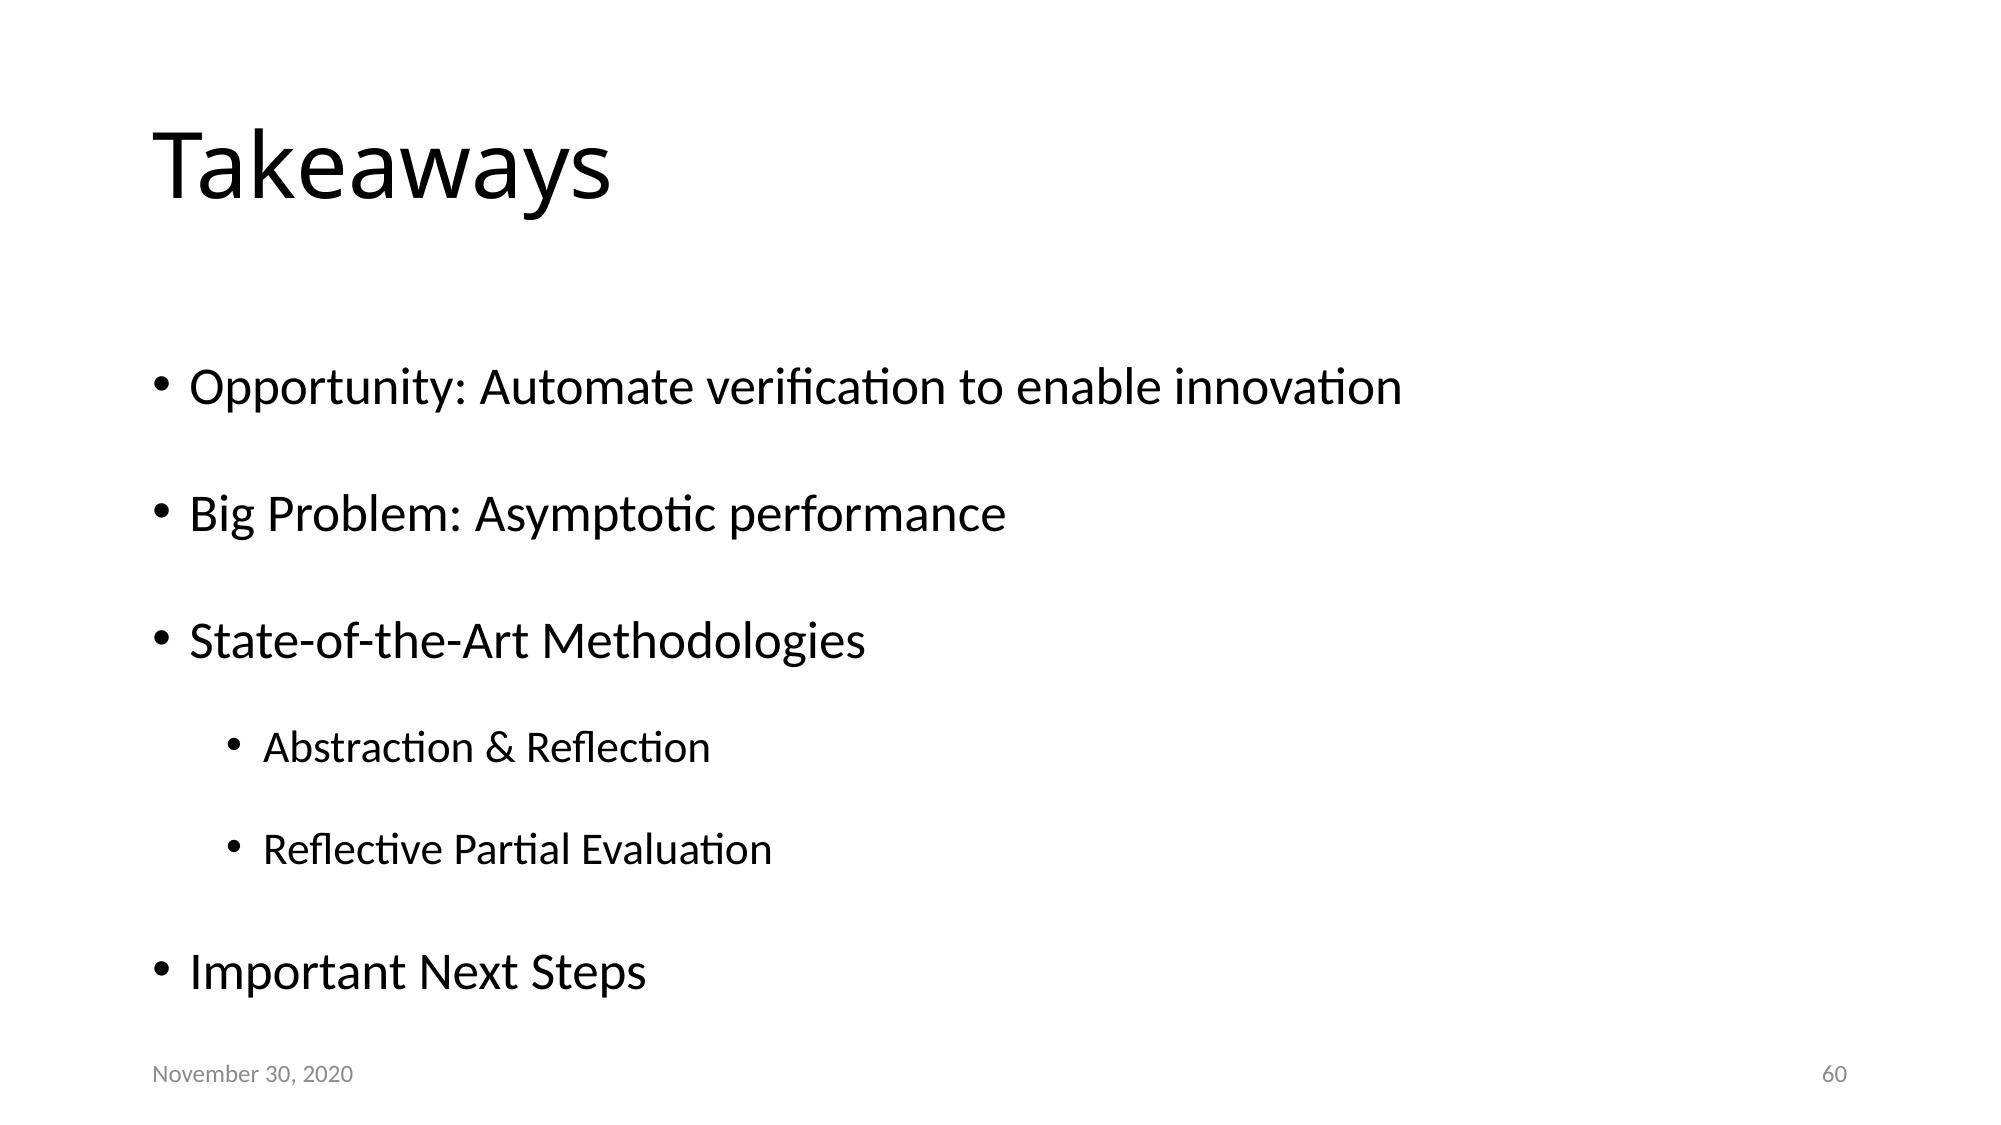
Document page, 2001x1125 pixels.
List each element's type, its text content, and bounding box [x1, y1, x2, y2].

title Takeaways [137, 59, 1863, 278]
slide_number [137, 1042, 588, 1103]
slide_number 60 [1412, 1042, 1863, 1103]
list Opportunity: Automate verification to enable innovation Big Problem: Asymptotic performance State-of-the-Art Methodologies Abstraction & Reflection Reflective Partial Evaluation Important Next Steps [137, 299, 1863, 1014]
